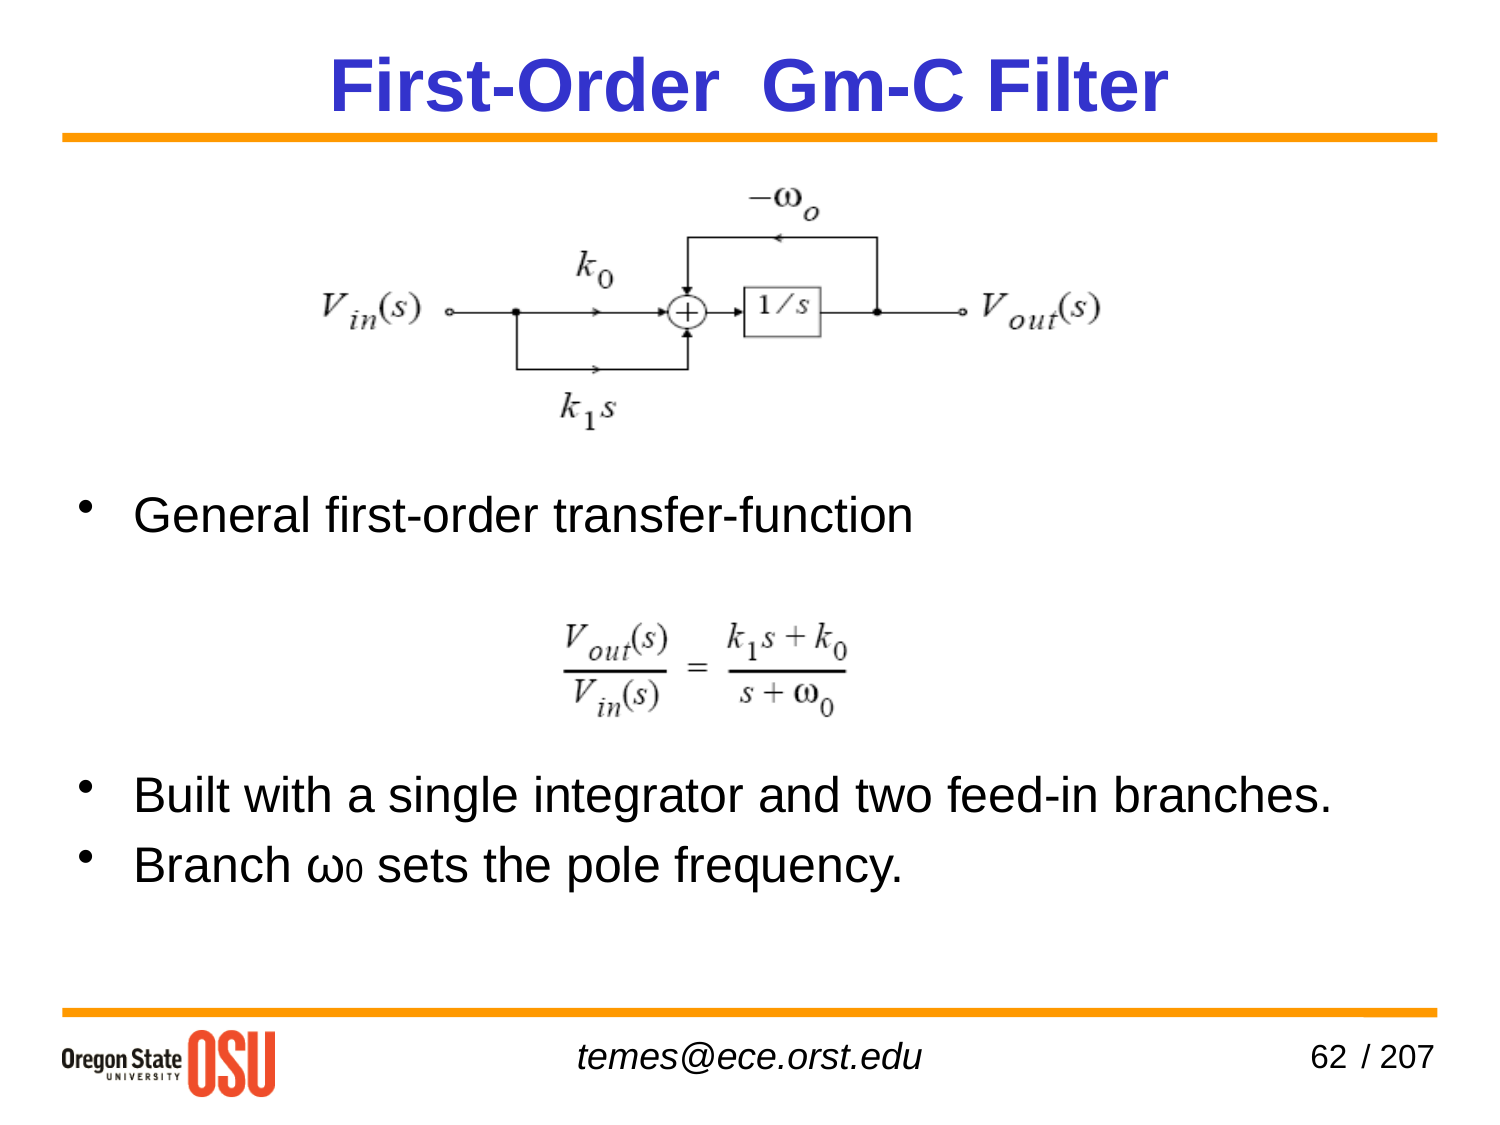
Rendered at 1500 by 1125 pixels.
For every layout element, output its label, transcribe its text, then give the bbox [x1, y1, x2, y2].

title First-Order Gm-C Filter [112, 24, 1388, 138]
slide_number 62 [1153, 1025, 1363, 1085]
picture [62, 1013, 275, 1113]
list General first-order transfer-function Built with a single integrator and two feed-in branches. Branch ω0 sets the pole frequency. [62, 474, 1438, 1013]
picture [537, 601, 877, 726]
picture [249, 174, 1144, 446]
